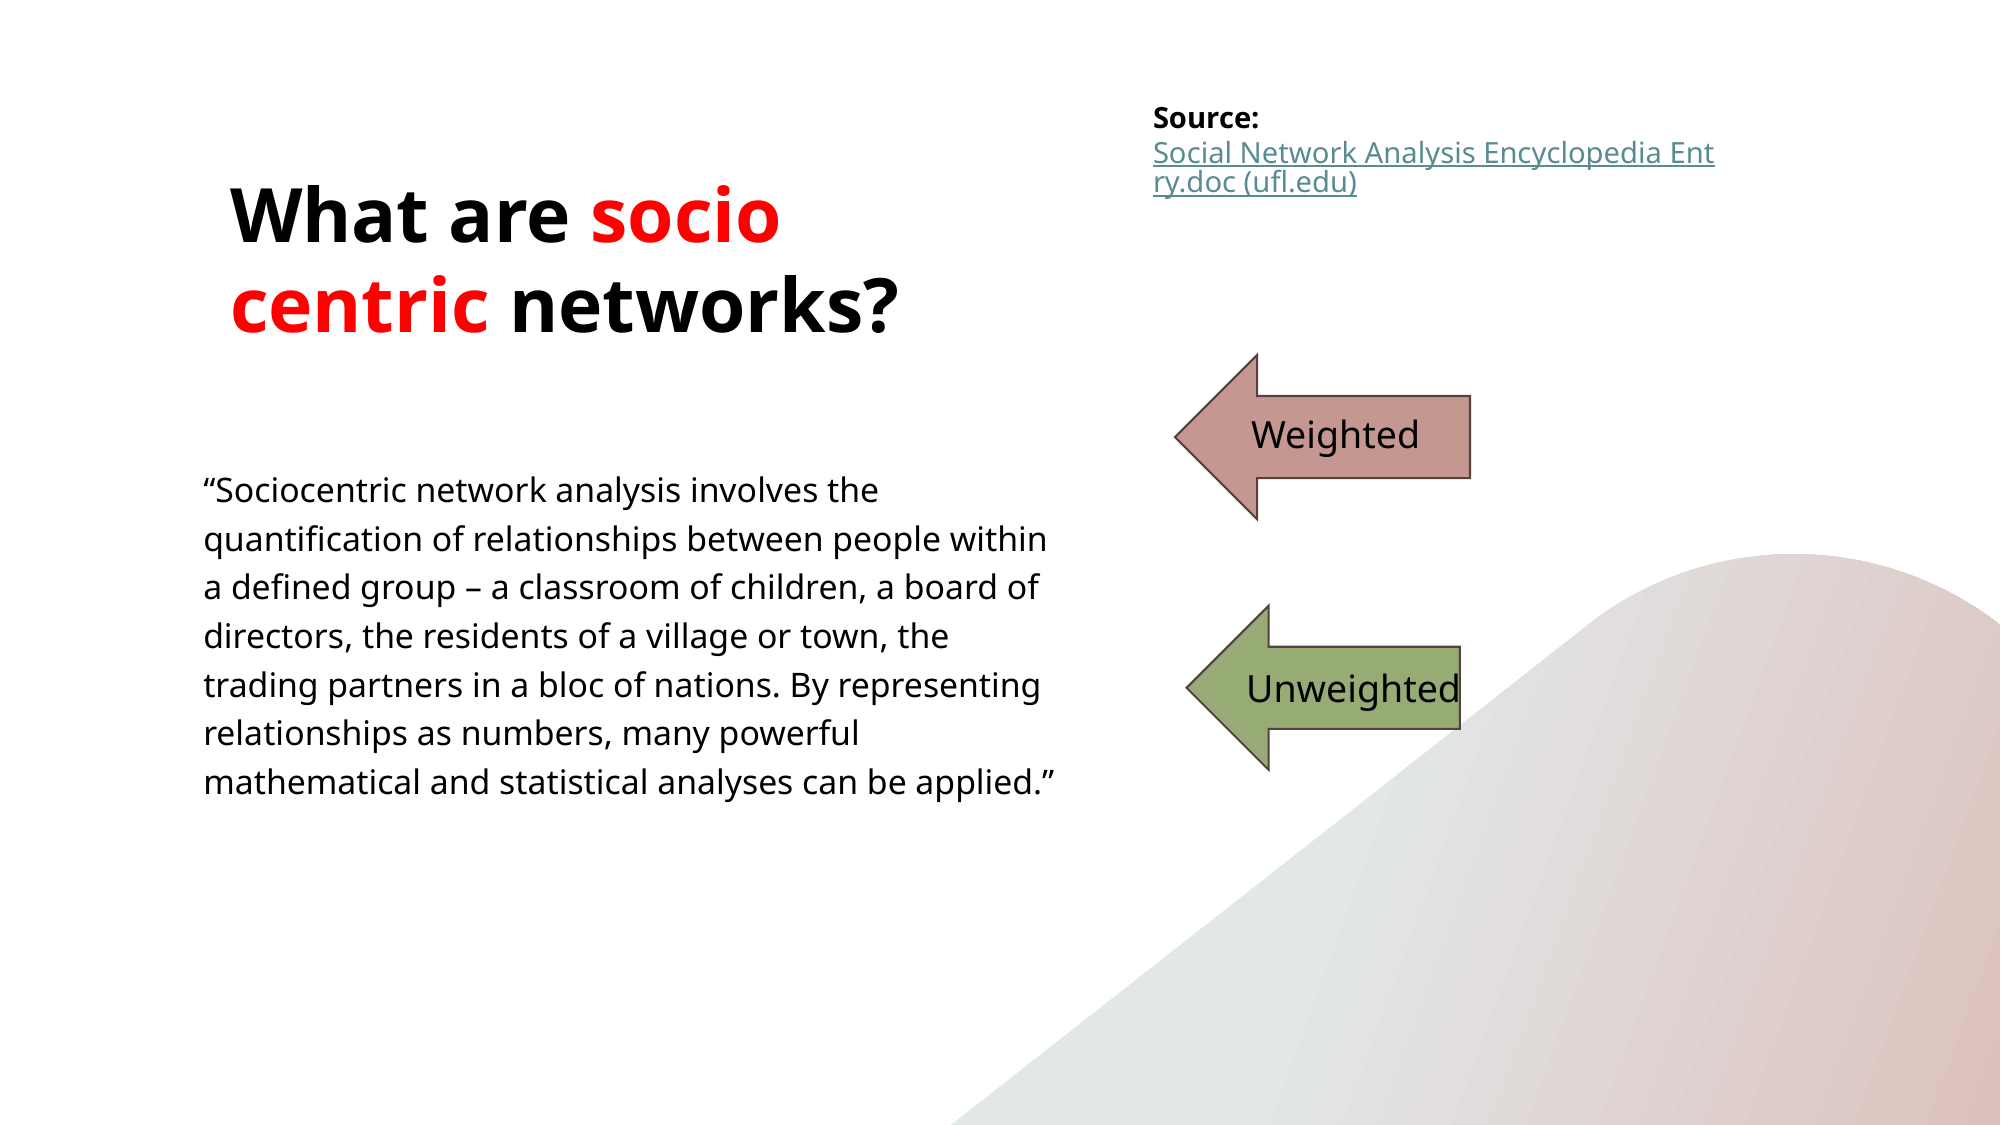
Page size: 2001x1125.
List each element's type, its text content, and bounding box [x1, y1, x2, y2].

text_box Source: Social Network Analysis Encyclopedia Entry.doc (ufl.edu) [1138, 91, 1732, 182]
text_box Unweighted [1221, 657, 1495, 718]
text_box Weighted [1226, 403, 1470, 463]
text_box [1185, 603, 1461, 773]
subtitle “Sociocentric network analysis involves the quantification of relationships between people within a defined group – a classroom of children, a board of directors, the residents of a village or town, the trading partners in a bloc of nations. By representing relationships as numbers, many powerful mathematical and statistical analyses can be applied.” [188, 453, 1082, 827]
text_box [1173, 352, 1472, 522]
title What are socio centric networks? [215, 94, 929, 356]
